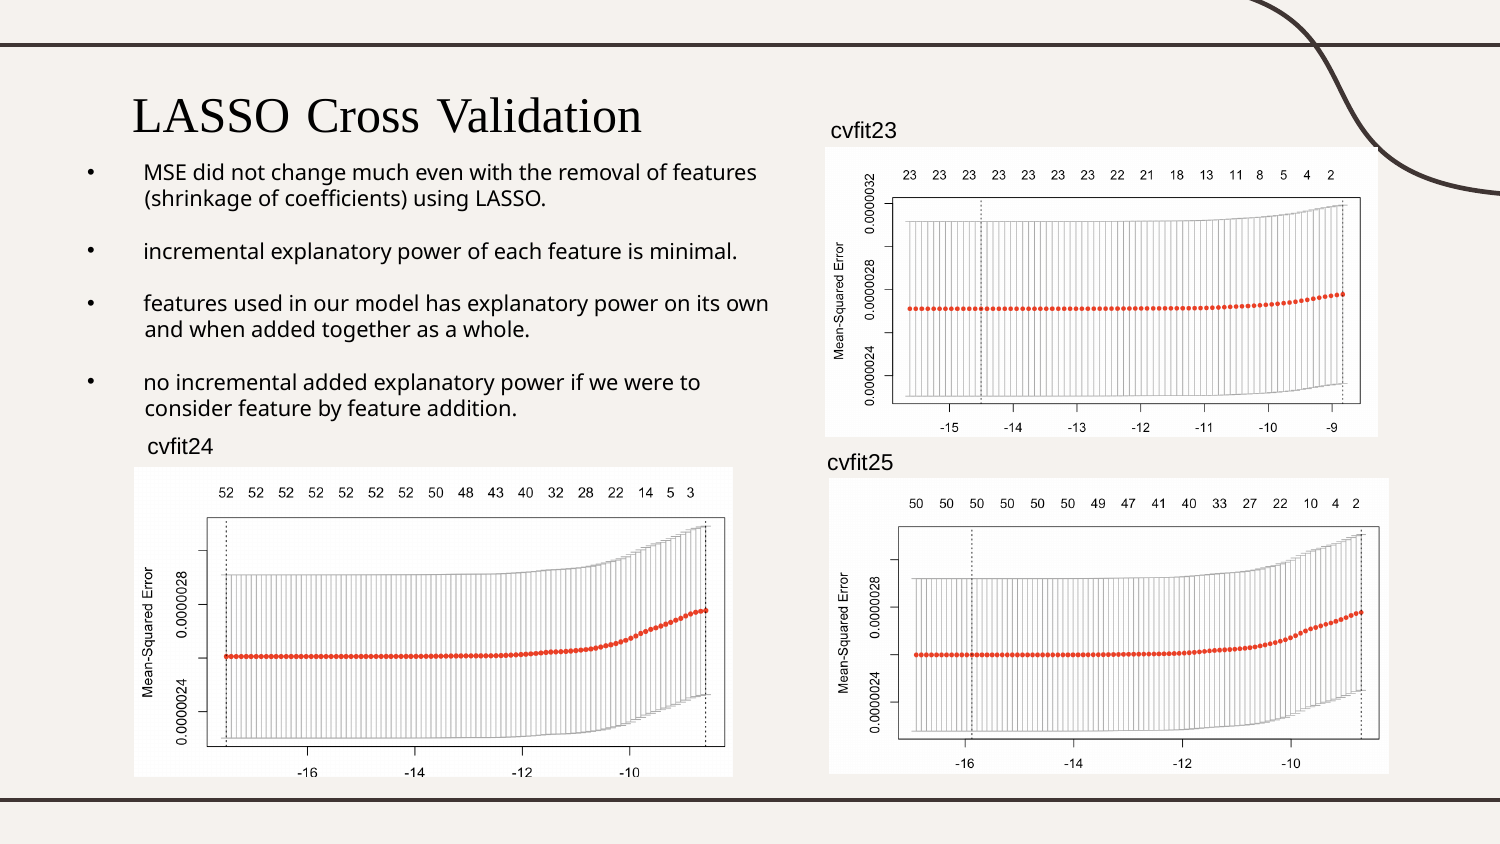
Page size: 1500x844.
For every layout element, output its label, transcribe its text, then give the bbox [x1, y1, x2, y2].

text_box cvfit23 [815, 108, 1390, 179]
picture [134, 467, 733, 777]
text_box cvfit25 [812, 439, 1386, 510]
list MSE did not change much even with the removal of features (shrinkage of coefficients) using LASSO. incremental explanatory power of each feature is minimal. features used in our model has explanatory power on its own and when added together as a whole. no incremental added explanatory power if we were to consider feature by feature addition. [53, 143, 824, 685]
picture [825, 147, 1378, 438]
title LASSO Cross Validation [116, 55, 890, 143]
picture [829, 478, 1390, 775]
text_box cvfit24 [132, 424, 707, 468]
